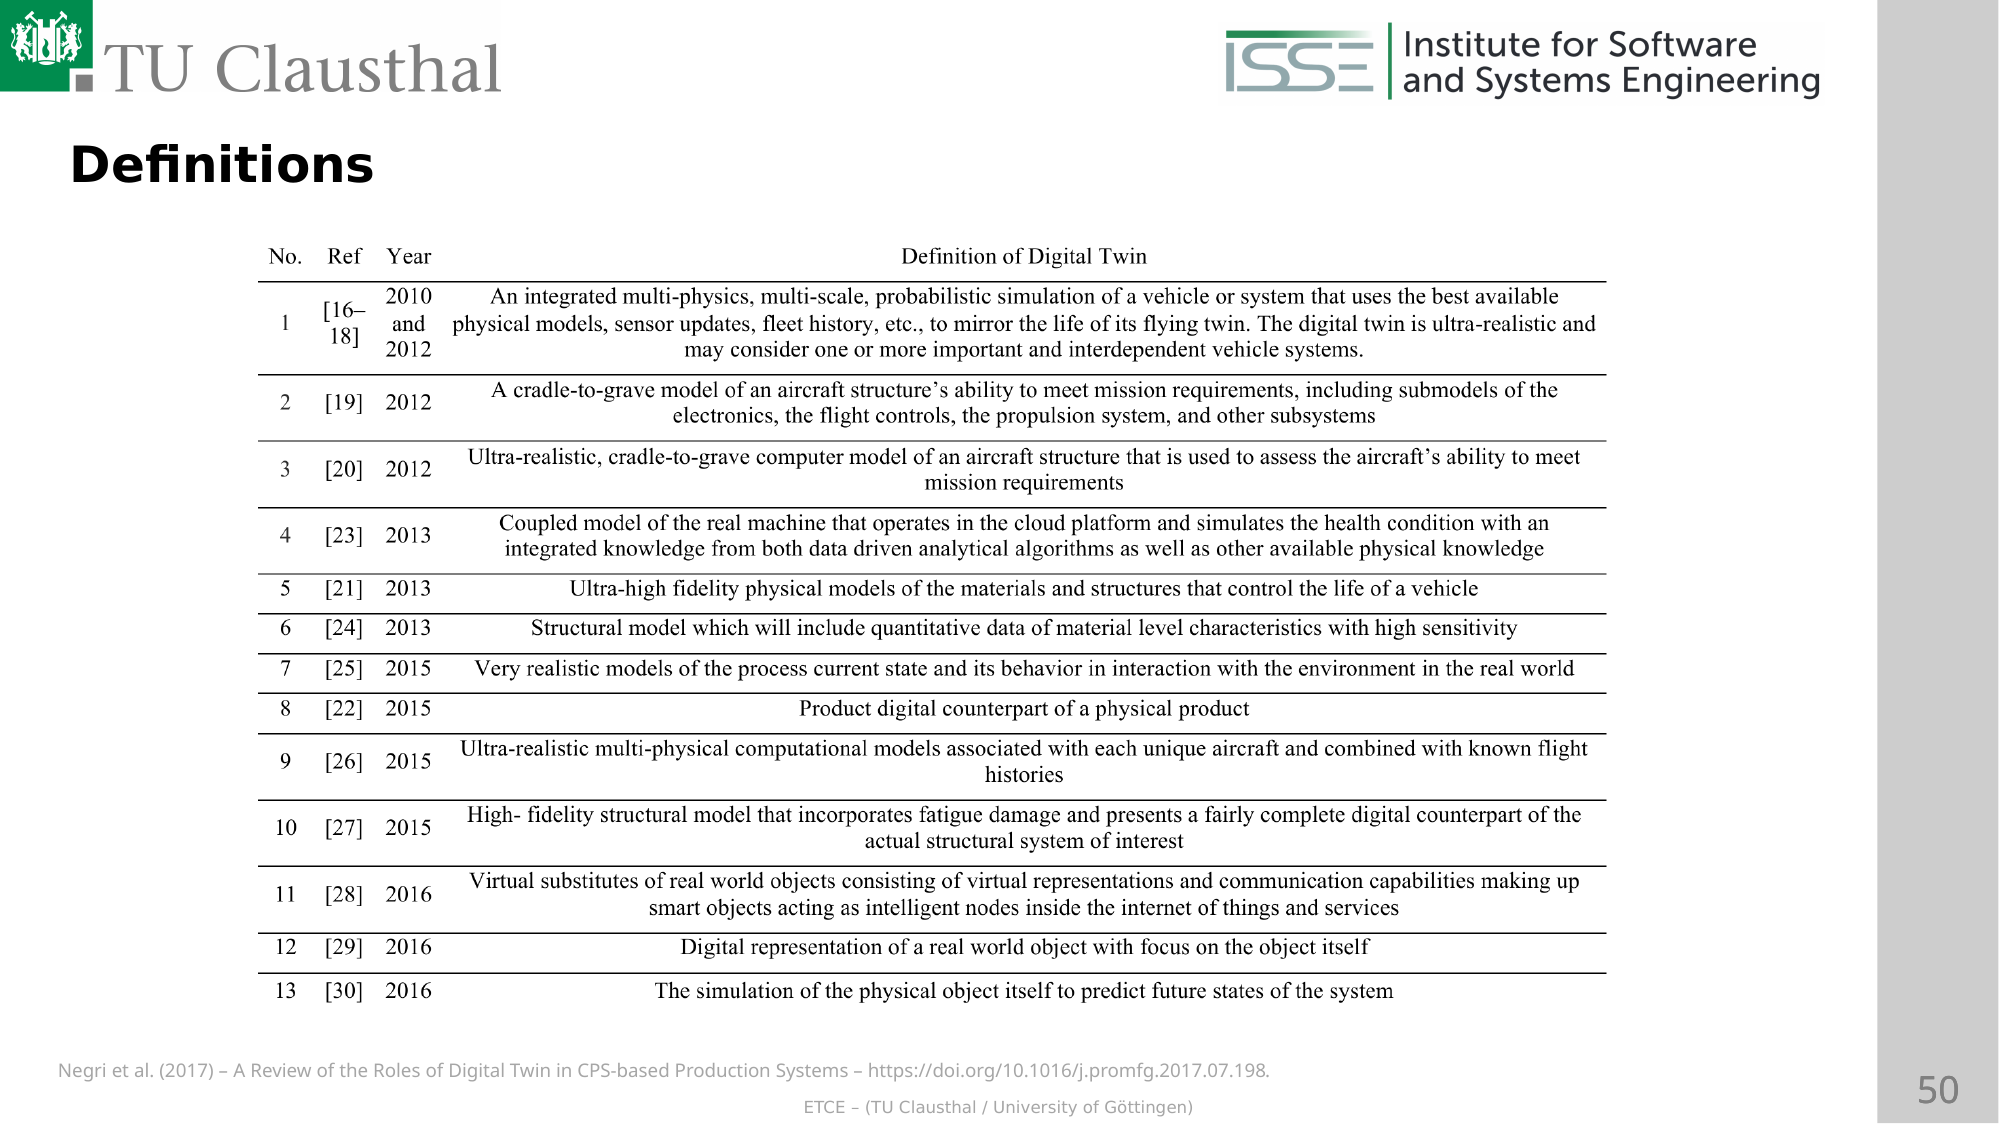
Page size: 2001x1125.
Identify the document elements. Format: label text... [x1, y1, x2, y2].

text_box Definitions [55, 125, 1819, 208]
picture [0, 0, 501, 92]
picture [1218, 22, 1825, 106]
picture [246, 229, 1635, 1035]
text_box Negri et al. (2017) – A Review of the Roles of Digital Twin in CPS-based Production Systems – https://doi.org/10.1016/j.promfg.2017.07.198. [43, 1051, 1485, 1089]
